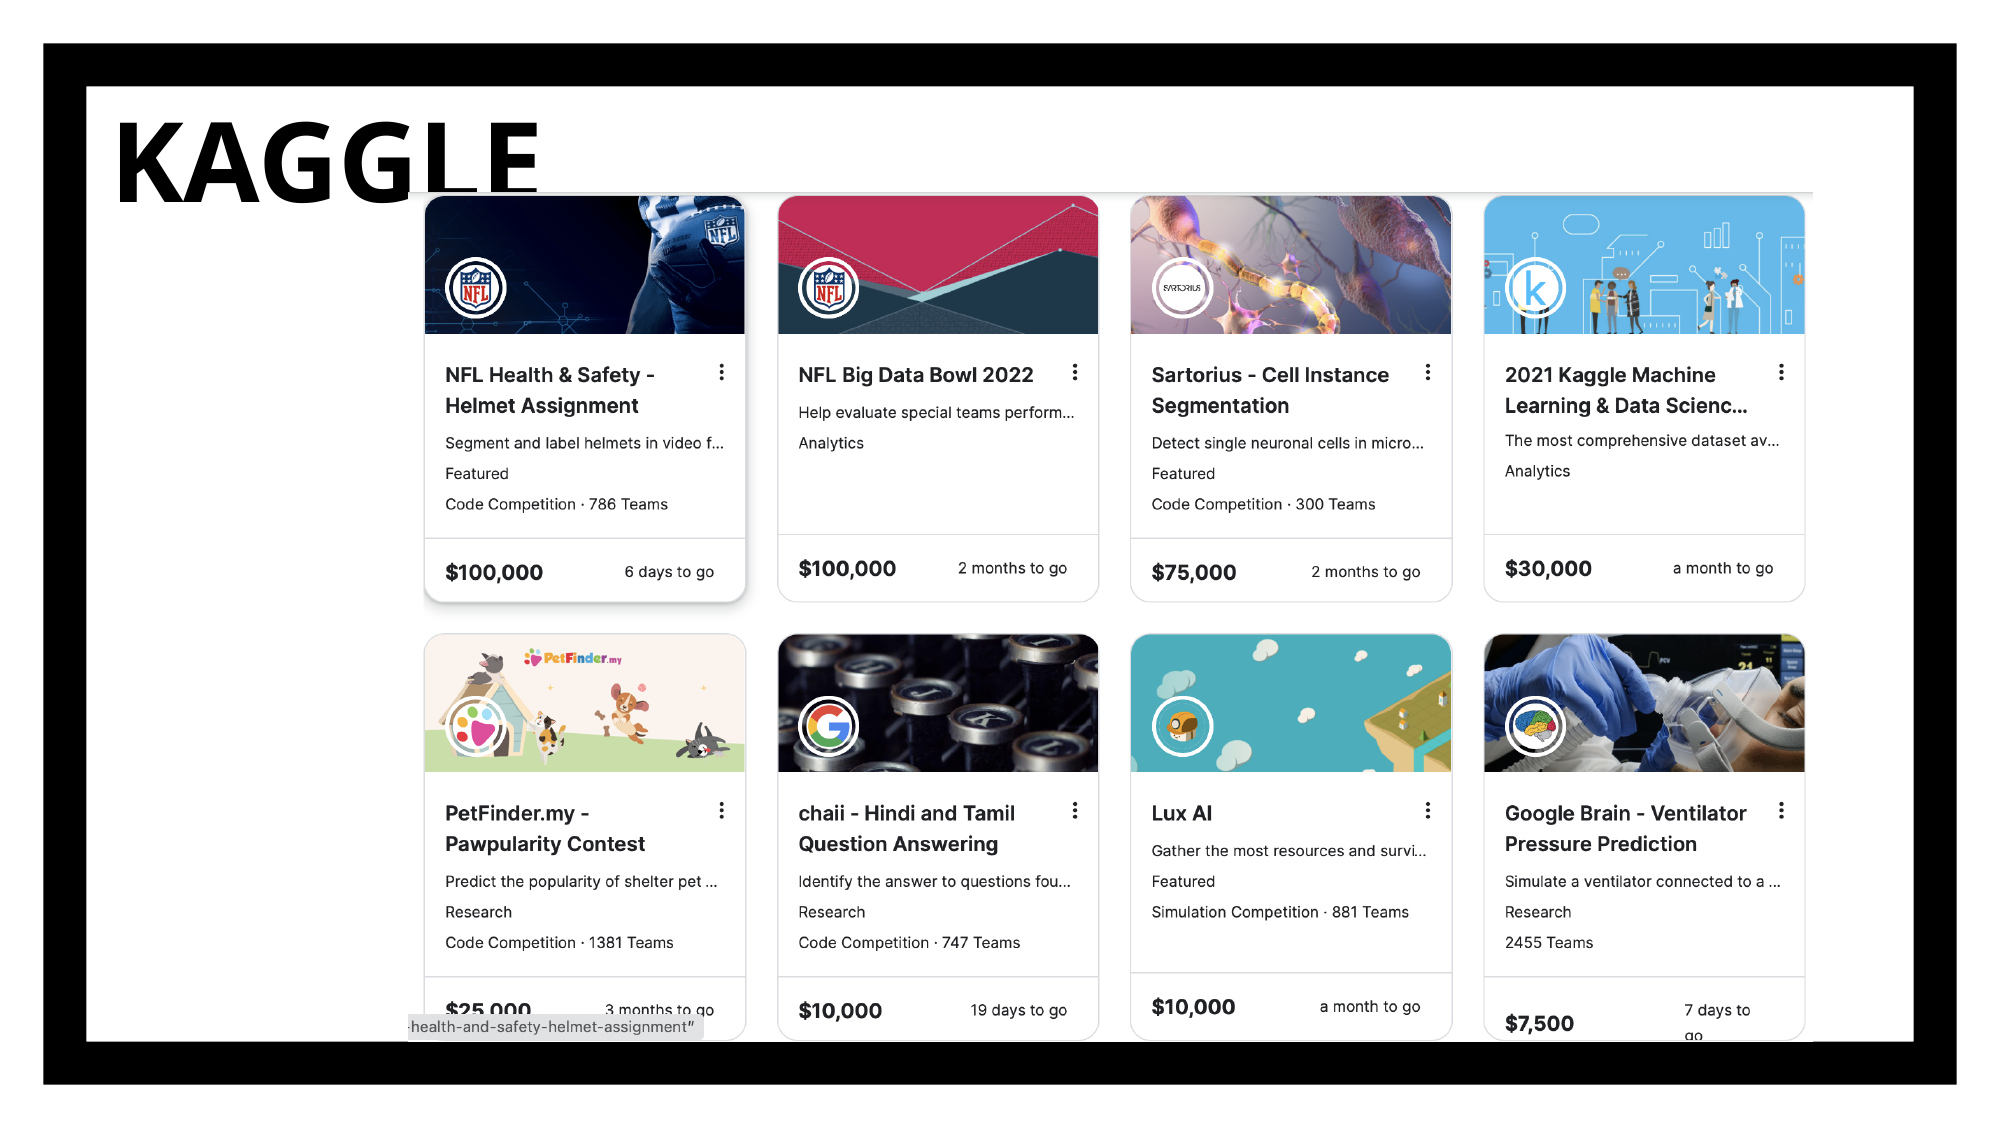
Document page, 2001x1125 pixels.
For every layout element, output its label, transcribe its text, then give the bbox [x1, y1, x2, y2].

title KAGGLE [95, 92, 1905, 224]
picture [408, 192, 1813, 1043]
